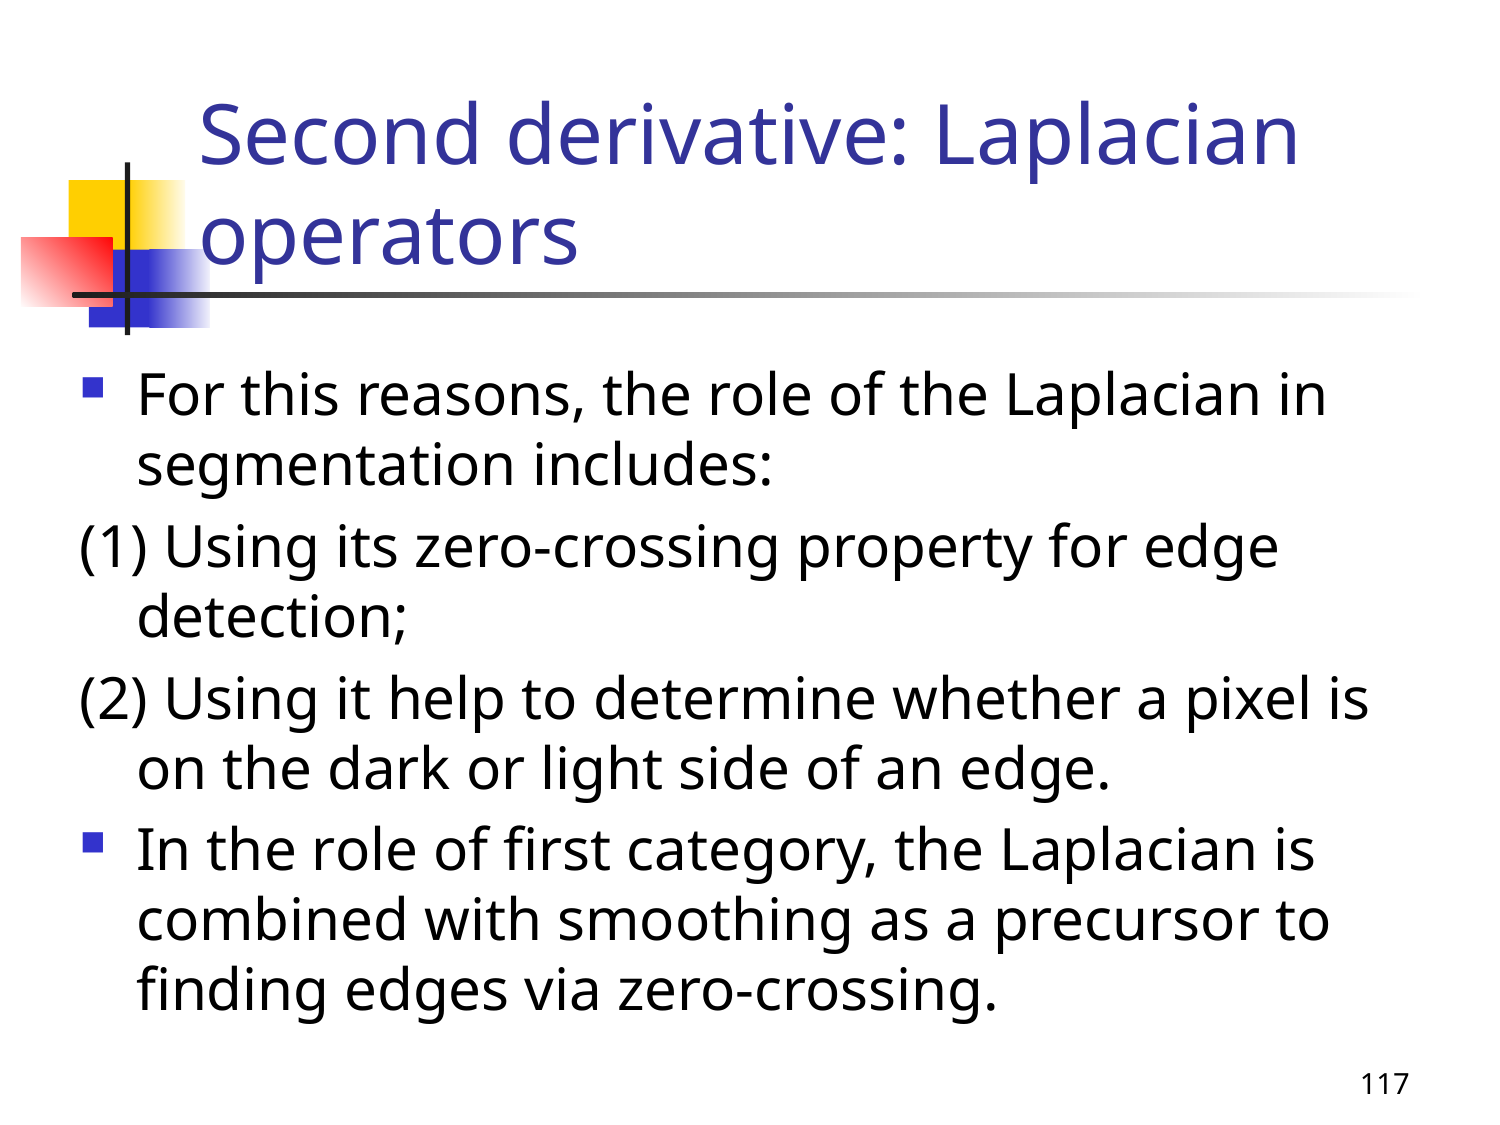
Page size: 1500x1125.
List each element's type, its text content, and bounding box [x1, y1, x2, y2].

list For this reasons, the role of the Laplacian in segmentation includes: (1) Using its zero-crossing property for edge detection; (2) Using it help to determine whether a pixel is on the dark or light side of an edge. In the role of first category, the Laplacian is combined with smoothing as a precursor to finding edges via zero-crossing. [64, 350, 1447, 1085]
title Second derivative: Laplacian operators [183, 66, 1468, 289]
slide_number 117 [1112, 1085, 1426, 1113]
